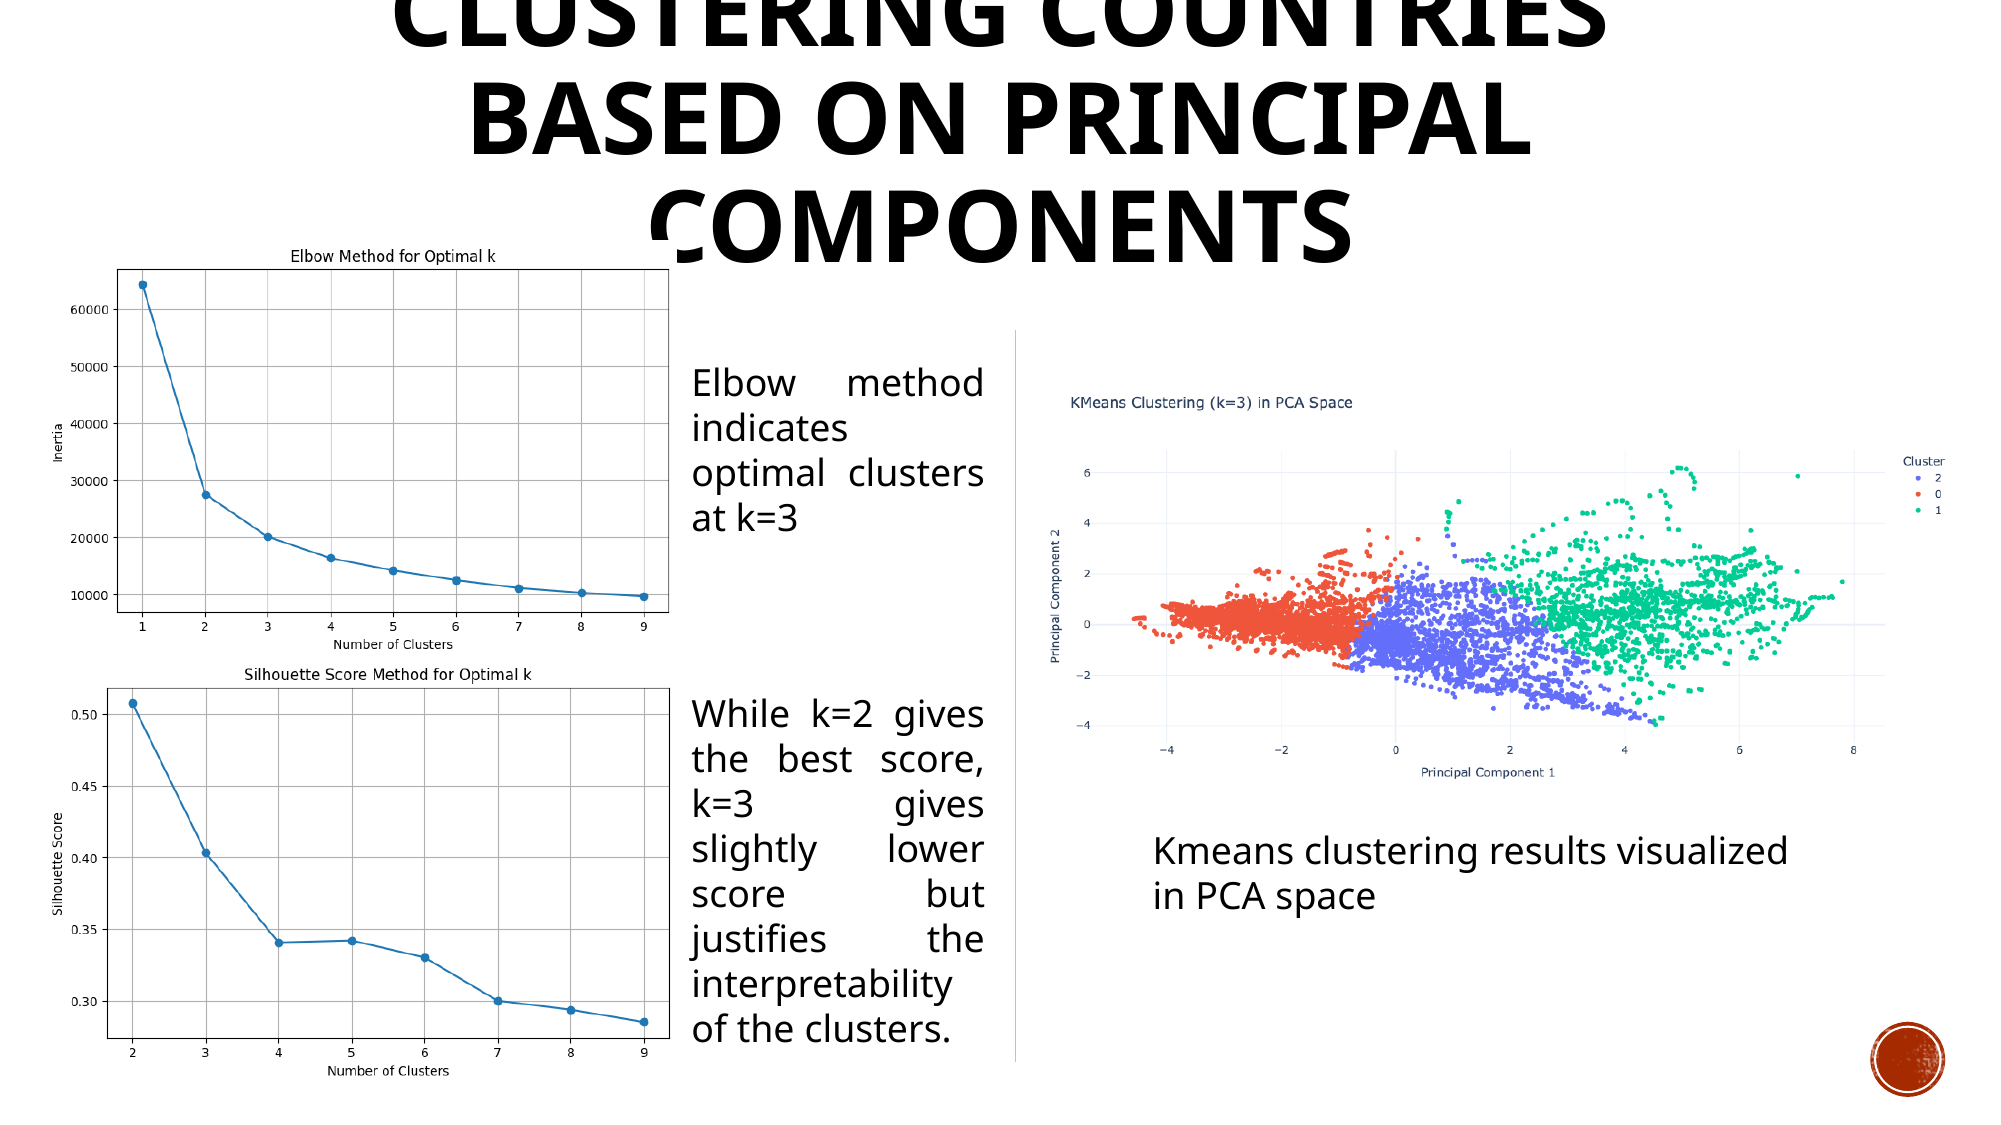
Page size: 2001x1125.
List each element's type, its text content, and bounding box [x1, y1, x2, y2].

text_box While k=2 gives the best score, k=3 gives slightly lower score but justifies the interpretability of the clusters. [678, 683, 1000, 1058]
picture [1023, 365, 1957, 810]
text_box Elbow method indicates optimal clusters at k=3 [678, 351, 1000, 547]
title Clustering Countries Based on Principal Components [222, 27, 1778, 217]
picture [43, 240, 677, 1086]
text_box Kmeans clustering results visualized in PCA space [1137, 819, 1843, 925]
